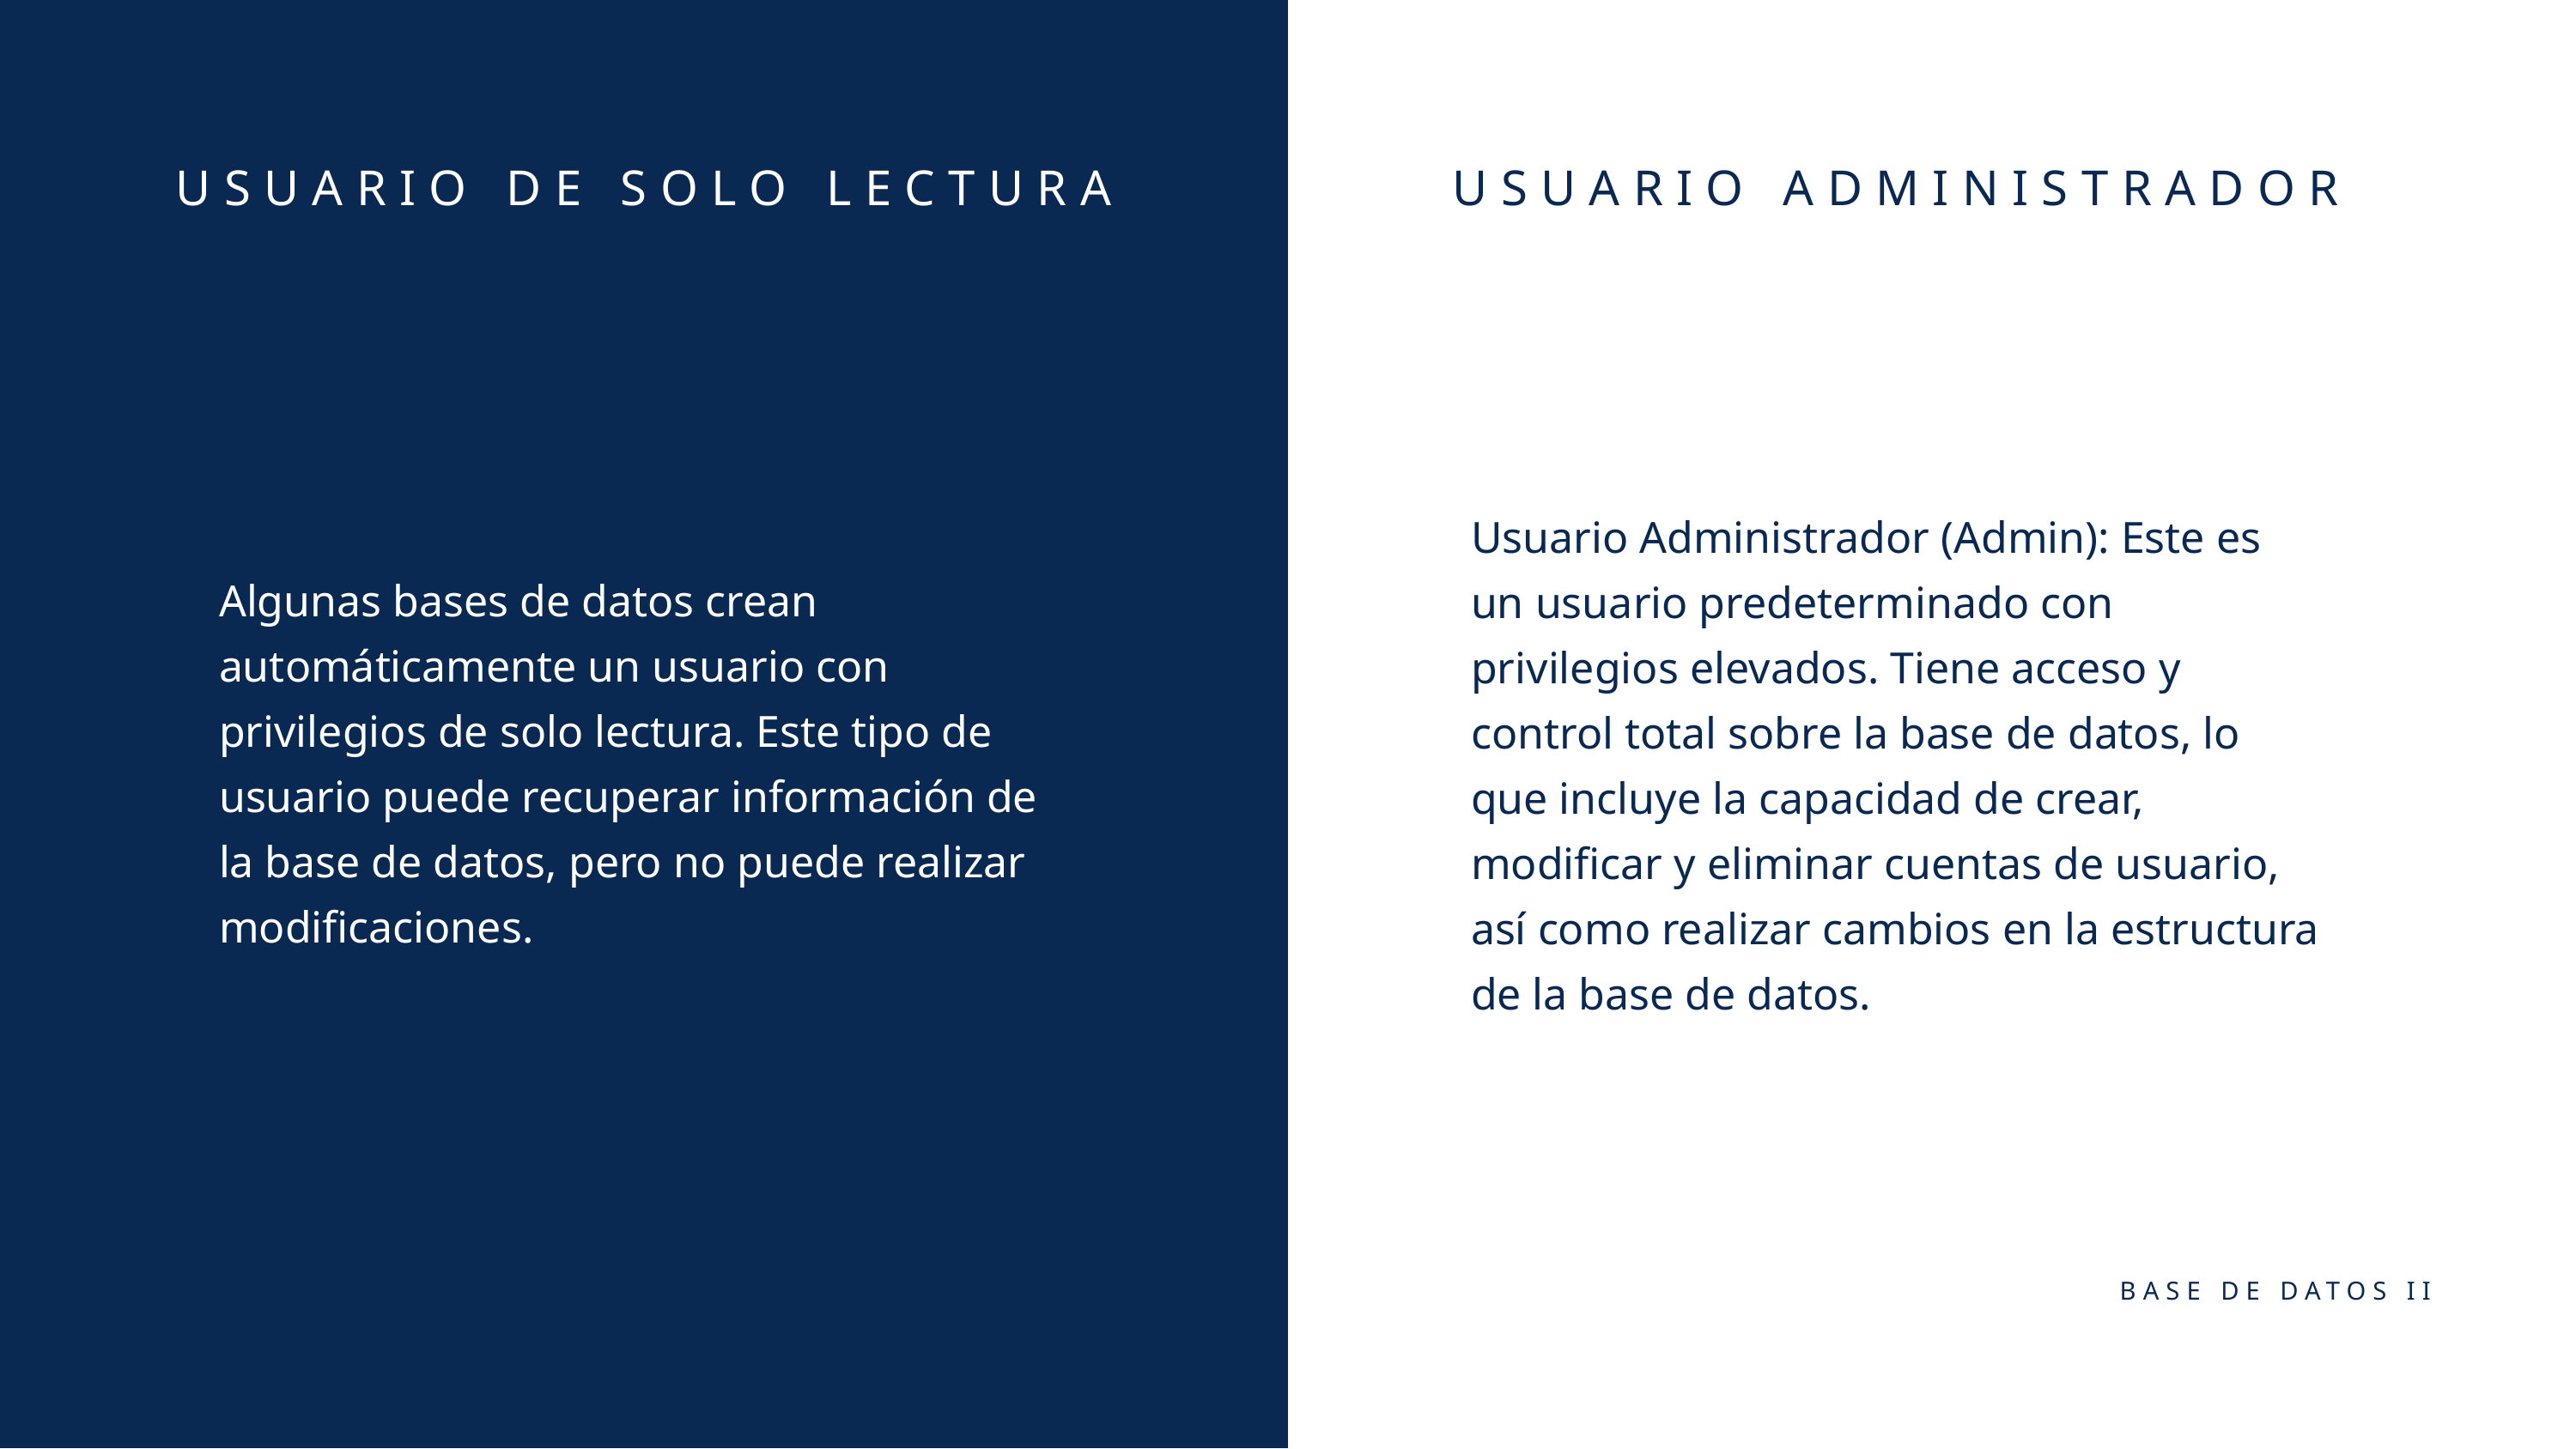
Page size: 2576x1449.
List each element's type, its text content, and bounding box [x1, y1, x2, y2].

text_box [0, 0, 1289, 1449]
text_box BASE DE DATOS II [1361, 1270, 2432, 1306]
text_box Usuario Administrador (Admin): Este es un usuario predeterminado con privilegios elevados. Tiene acceso y control total sobre la base de datos, lo que incluye la capacidad de crear, modificar y eliminar cuentas de usuario, así como realizar cambios en la estructura de la base de datos. [1471, 431, 2322, 1084]
text_box USUARIO ADMINISTRADOR [1452, 147, 2438, 215]
